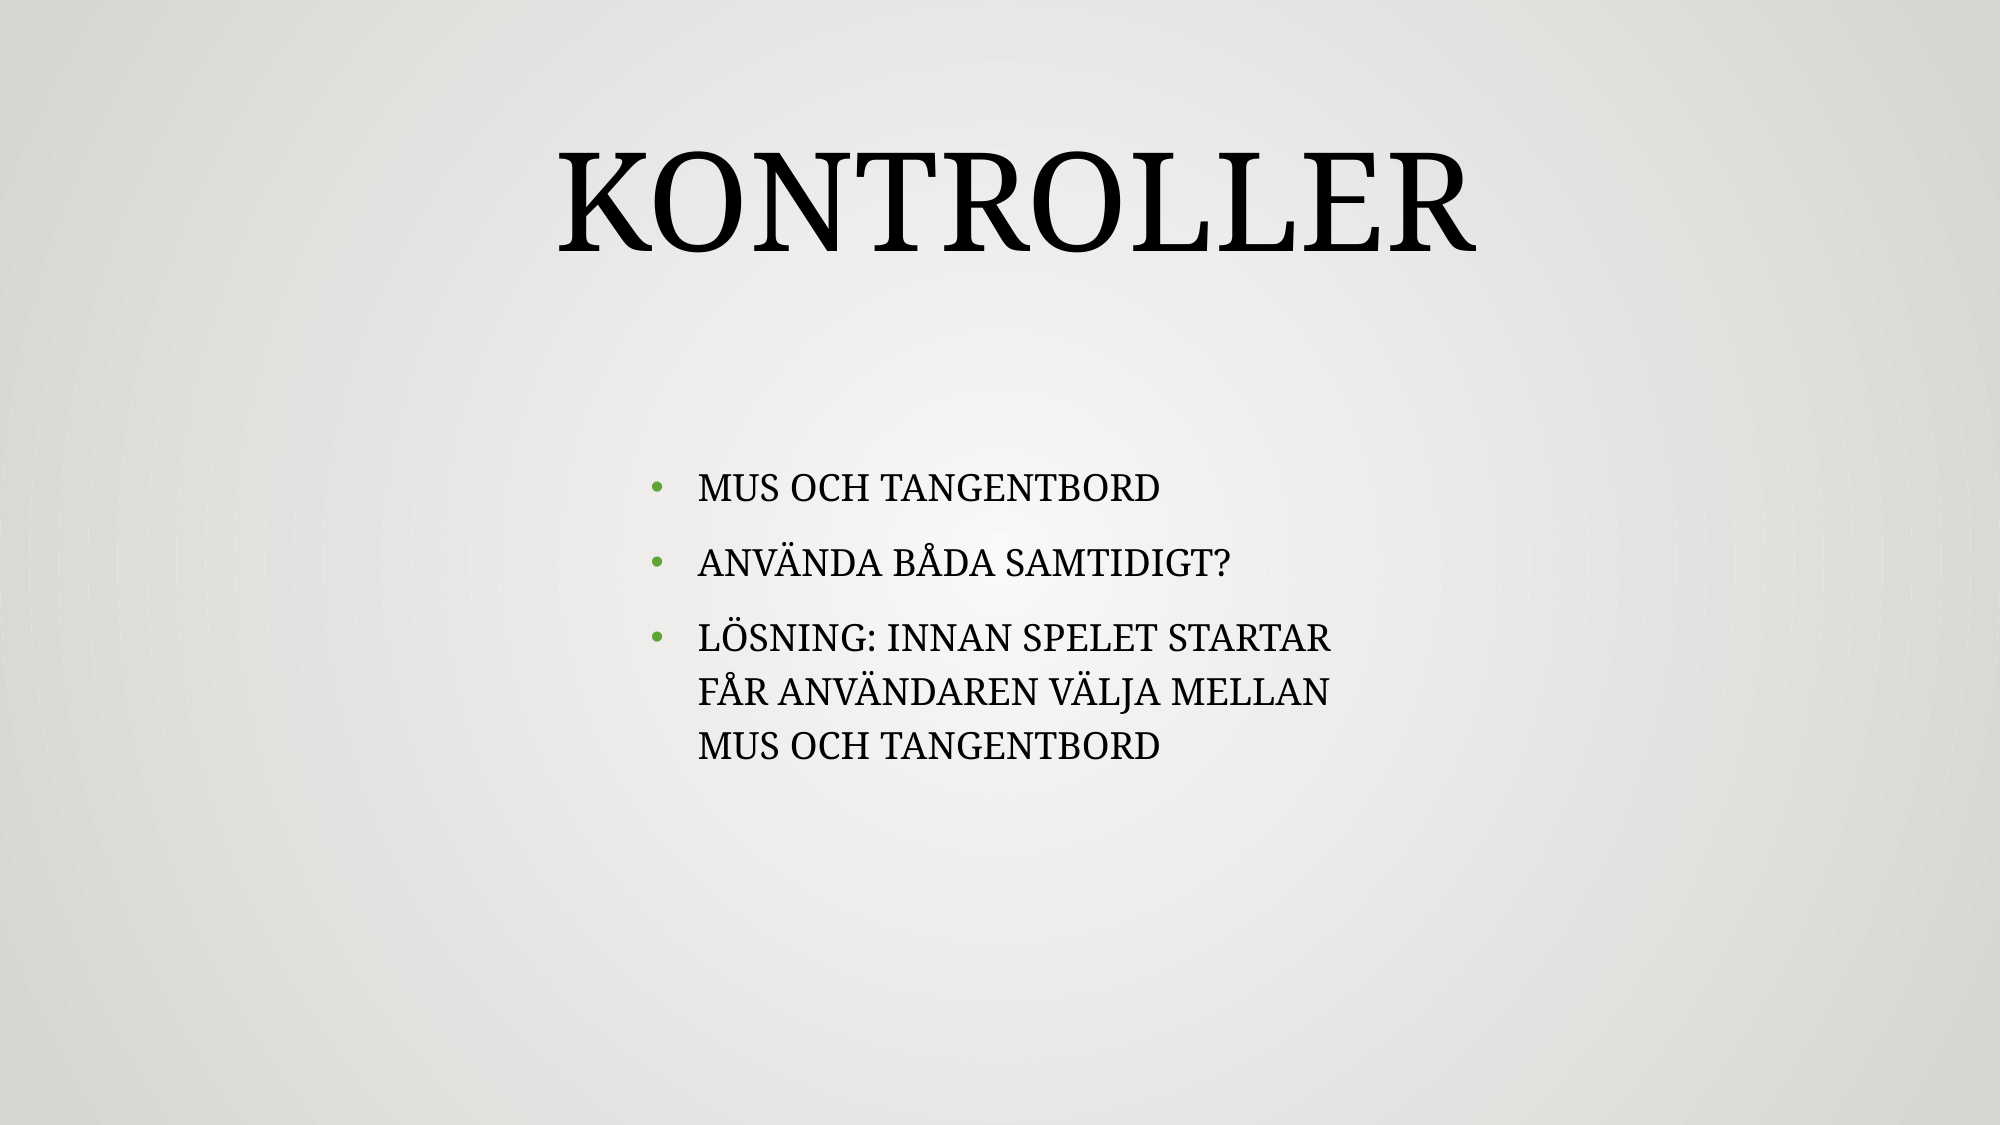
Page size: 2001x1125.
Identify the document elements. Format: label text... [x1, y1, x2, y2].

title KONTROLLER [539, 118, 1568, 282]
subtitle Mus och tangentbord Använda båda samtidigt? Lösning: Innan spelet startar får användaren välja mellan mus och tangentbord [635, 440, 1424, 954]
